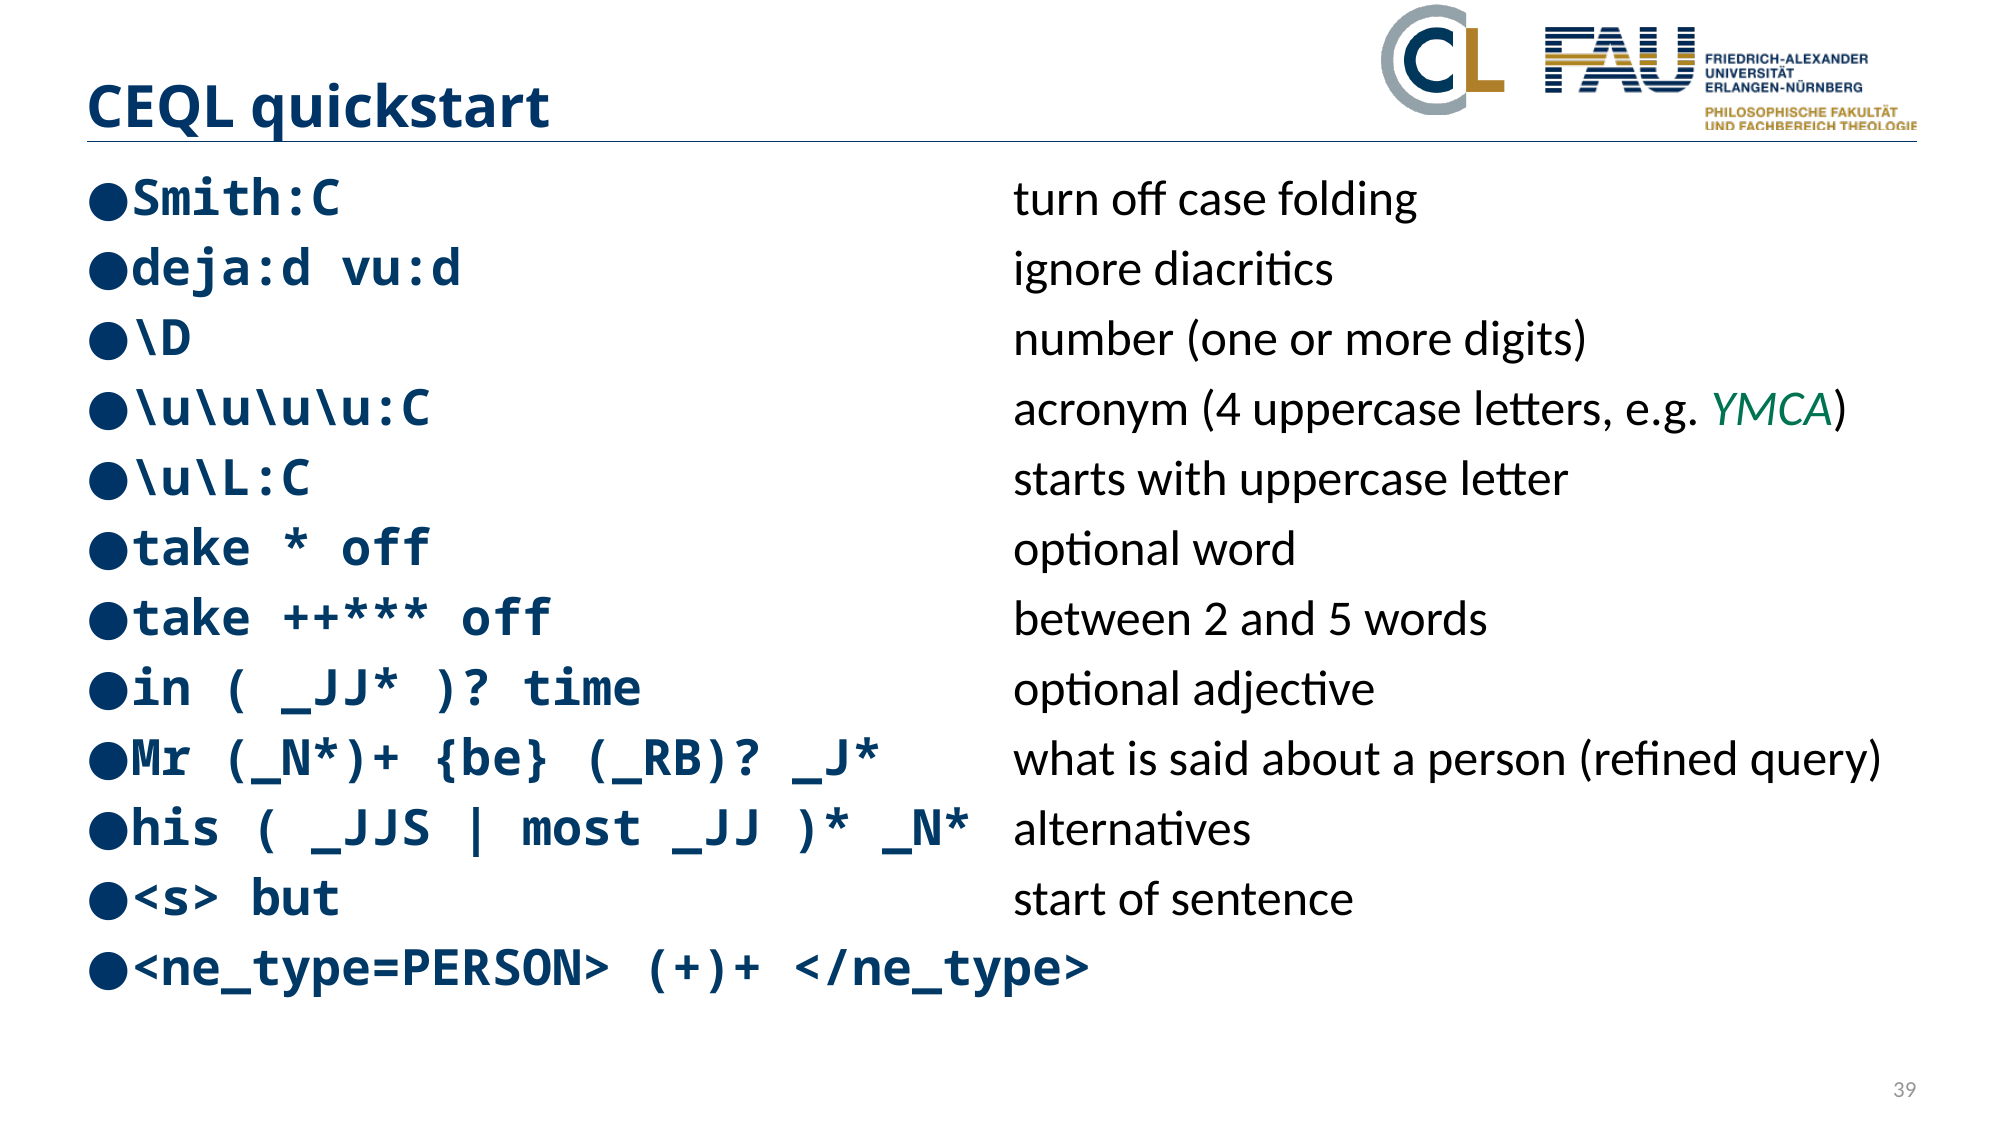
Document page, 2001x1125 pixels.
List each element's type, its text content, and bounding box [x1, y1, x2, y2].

list Smith:C turn off case folding deja:d vu:d ignore diacritics \D number (one or more digits) \u\u\u\u:C acronym (4 uppercase letters, e.g. YMCA) \u\L:C starts with uppercase letter take * off optional word take ++*** off between 2 and 5 words in ( _JJ* )? time optional adjective Mr (_N*)+ {be} (_RB)? _J* what is said about a person (refined query) his ( _JJS | most _JJ )* _N* alternatives <s> but start of sentence <ne_type=PERSON> (+)+ </ne_type> [86, 165, 1917, 1052]
title CEQL quickstart [86, 20, 1354, 139]
slide_number 39 [1818, 1051, 1917, 1125]
